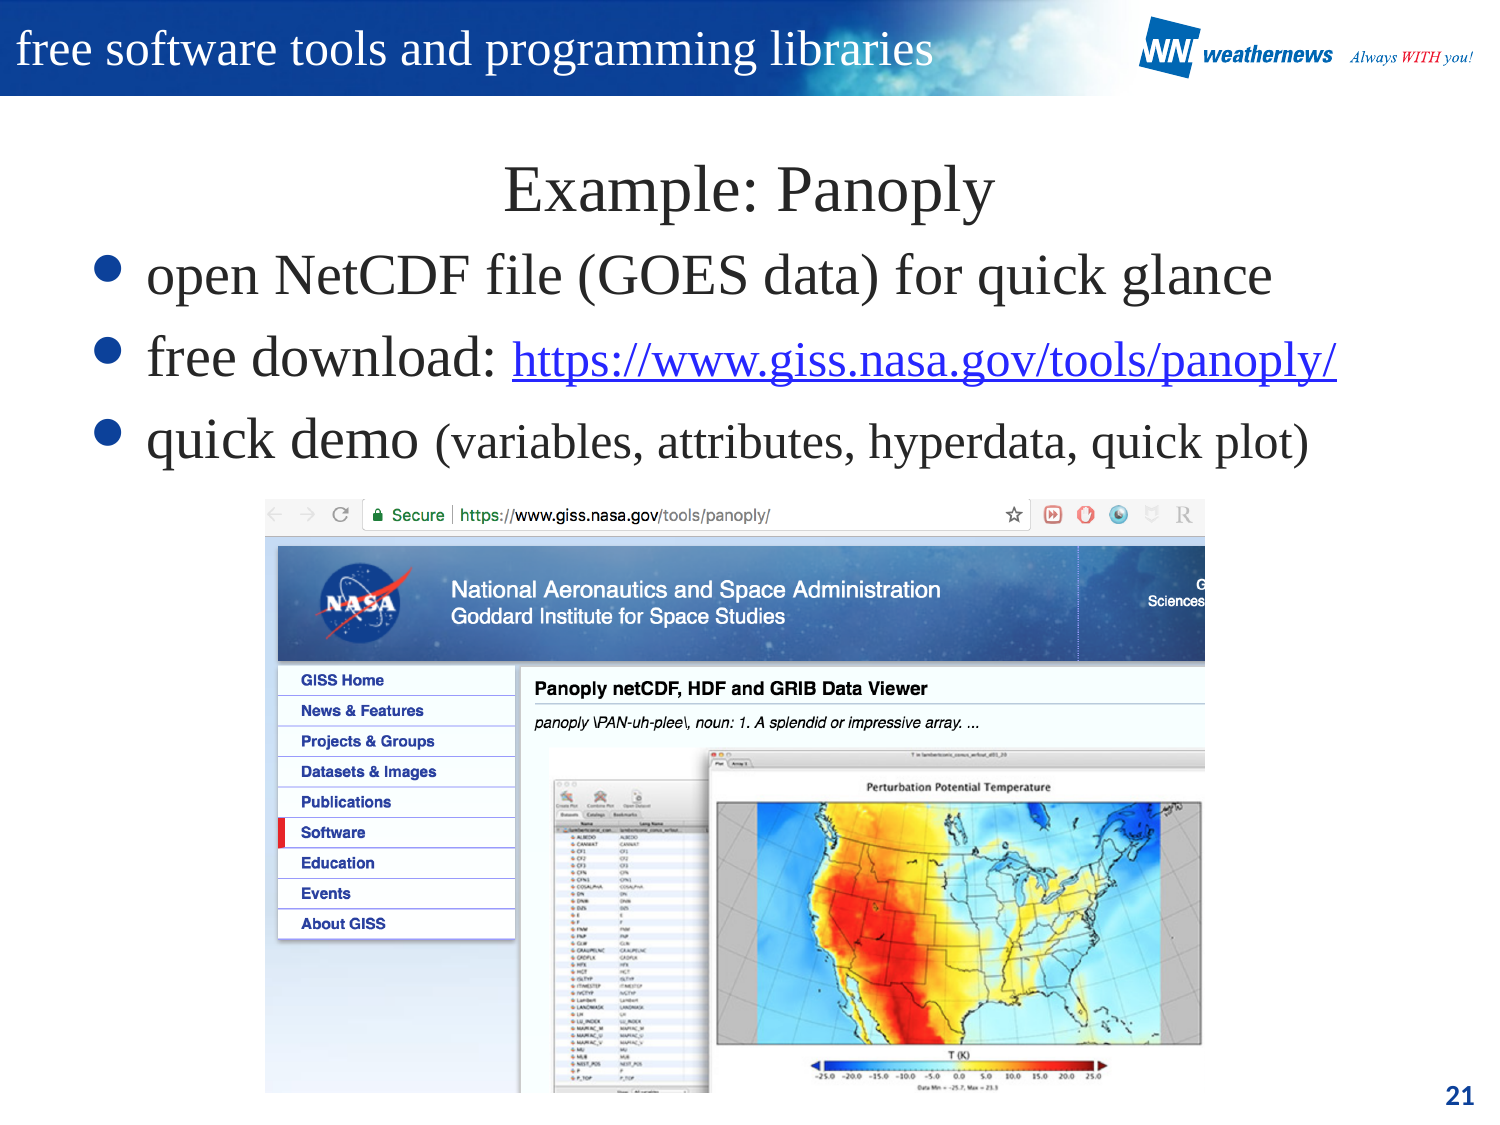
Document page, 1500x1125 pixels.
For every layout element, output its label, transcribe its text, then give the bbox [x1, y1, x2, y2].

picture [265, 498, 1205, 1093]
picture [0, 0, 1164, 96]
slide_number 21 [1139, 1058, 1490, 1119]
title free software tools and programming libraries [0, 0, 1093, 91]
list Example: Panoply open NetCDF file (GOES data) for quick glance free download: https://www.giss.nasa.gov/tools/panoply/ quick demo (variables, attributes, hyperdata, quick plot) [74, 136, 1426, 1036]
